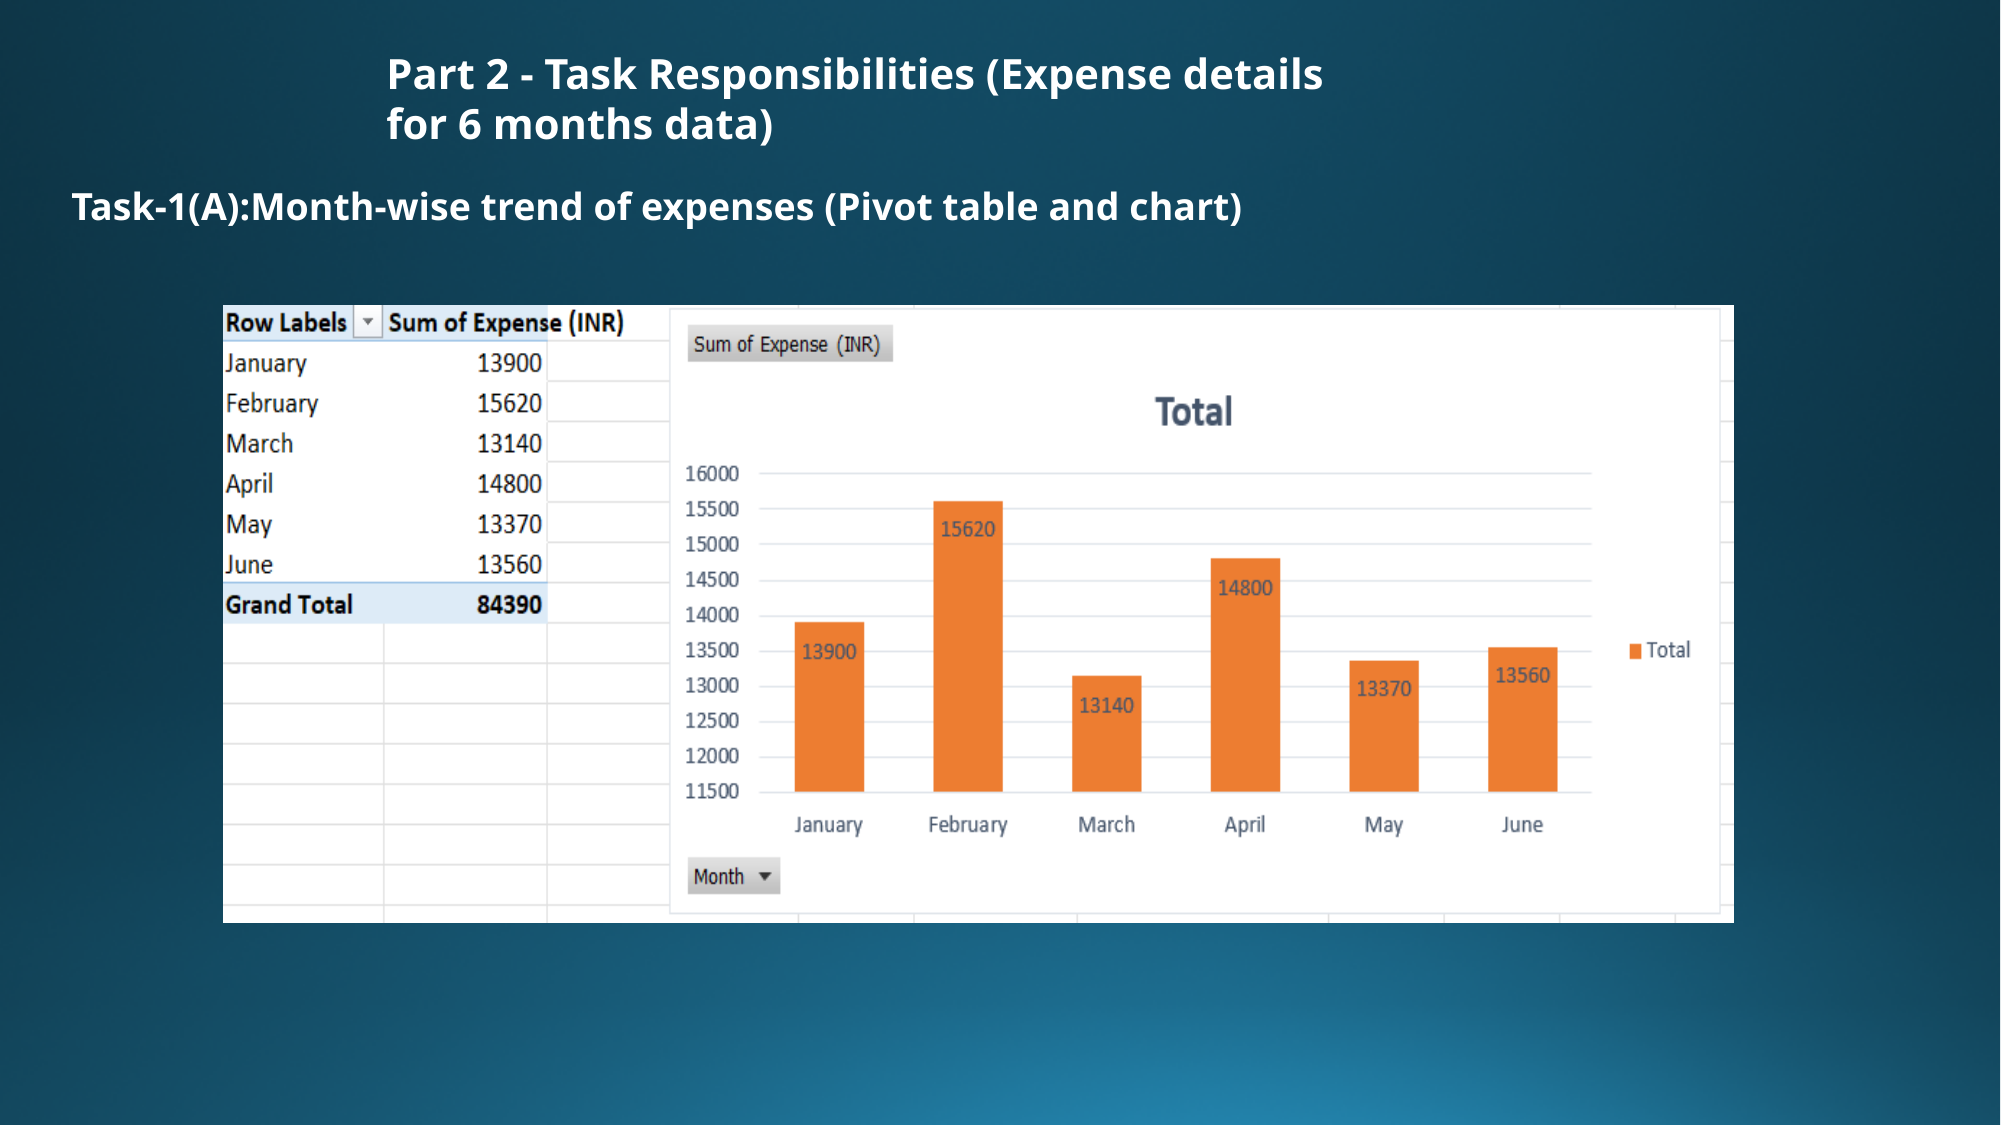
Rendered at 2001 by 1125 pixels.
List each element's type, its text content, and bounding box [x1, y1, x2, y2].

text_box Task-1(A):Month-wise trend of expenses (Pivot table and chart) [56, 175, 1655, 236]
text_box Part 2 - Task Responsibilities (Expense details for 6 months data) [371, 40, 1372, 156]
picture [0, 0, 2001, 1125]
